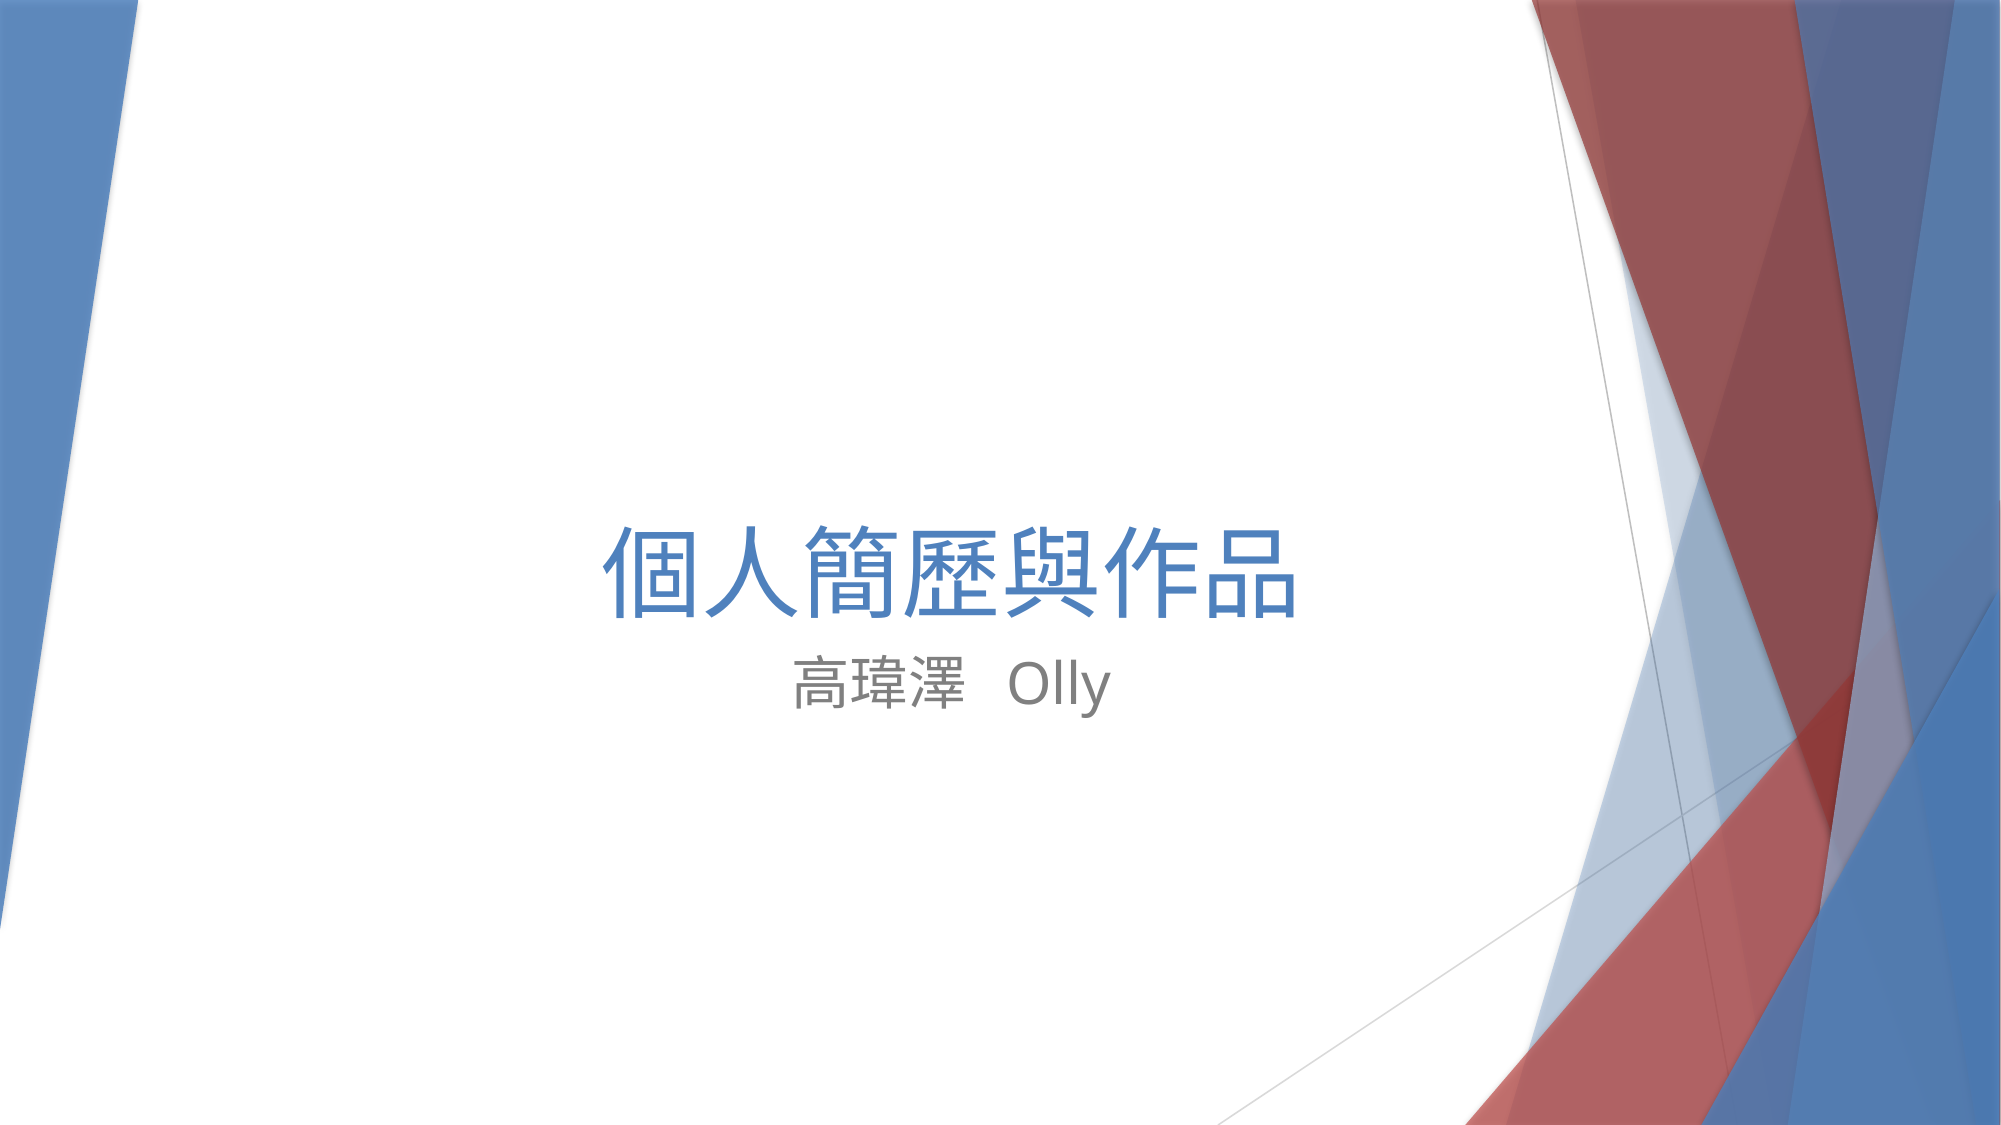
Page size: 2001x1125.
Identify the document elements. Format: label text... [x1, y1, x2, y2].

subtitle 高瑋澤 Olly [314, 638, 1589, 819]
title 個人簡歷與作品 [314, 368, 1589, 638]
